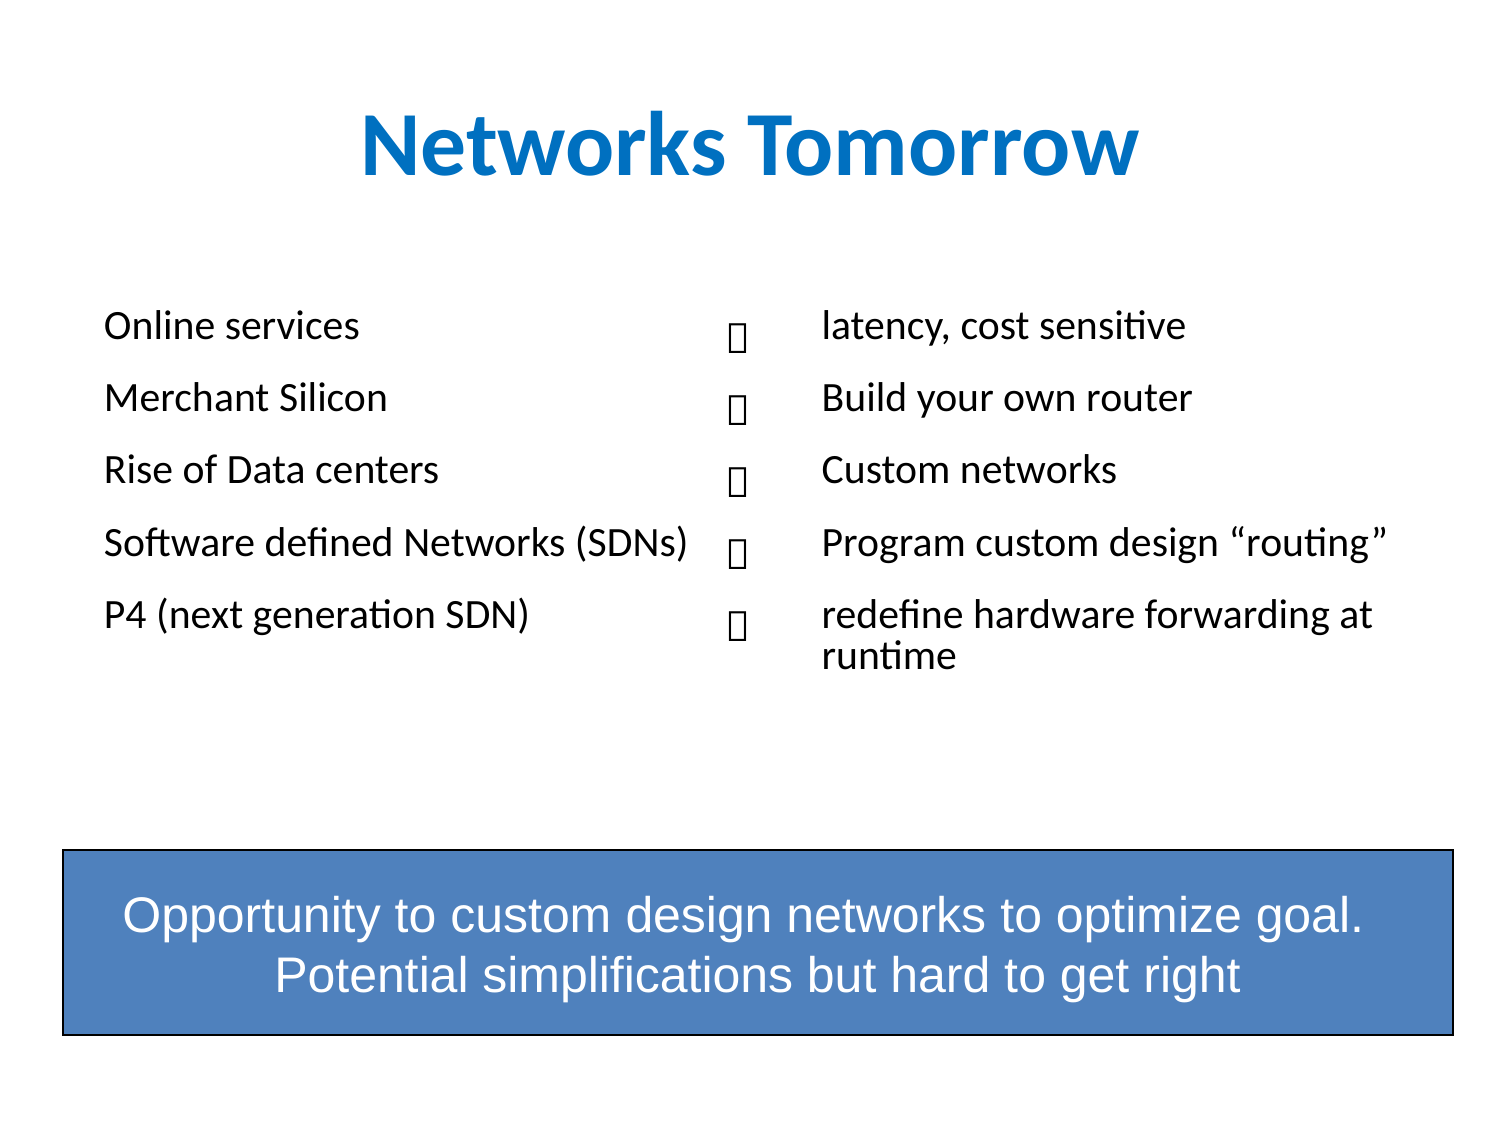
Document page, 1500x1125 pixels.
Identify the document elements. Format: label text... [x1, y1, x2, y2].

table_cell Build your own router [807, 373, 1474, 445]
table_cell Custom networks [807, 445, 1474, 517]
table_header Online services [89, 301, 710, 373]
table_cell Rise of Data centers [89, 445, 710, 517]
text_box Opportunity to custom design networks to optimize goal. Potential simplifications but hard to get right [62, 849, 1453, 1036]
table_cell Software defined Networks (SDNs) [89, 517, 710, 589]
table_cell Merchant Silicon [89, 373, 710, 445]
table_cell redefine hardware forwarding at runtime [807, 589, 1474, 688]
table_cell Program custom design “routing” [807, 517, 1474, 589]
table_header  [710, 301, 807, 373]
table_header latency, cost sensitive [807, 301, 1474, 373]
table_cell  [710, 373, 807, 445]
table_cell  [710, 445, 807, 517]
title Networks Tomorrow [74, 44, 1426, 233]
table_cell  [710, 589, 807, 688]
table_cell P4 (next generation SDN) [89, 589, 710, 688]
table_cell  [710, 517, 807, 589]
